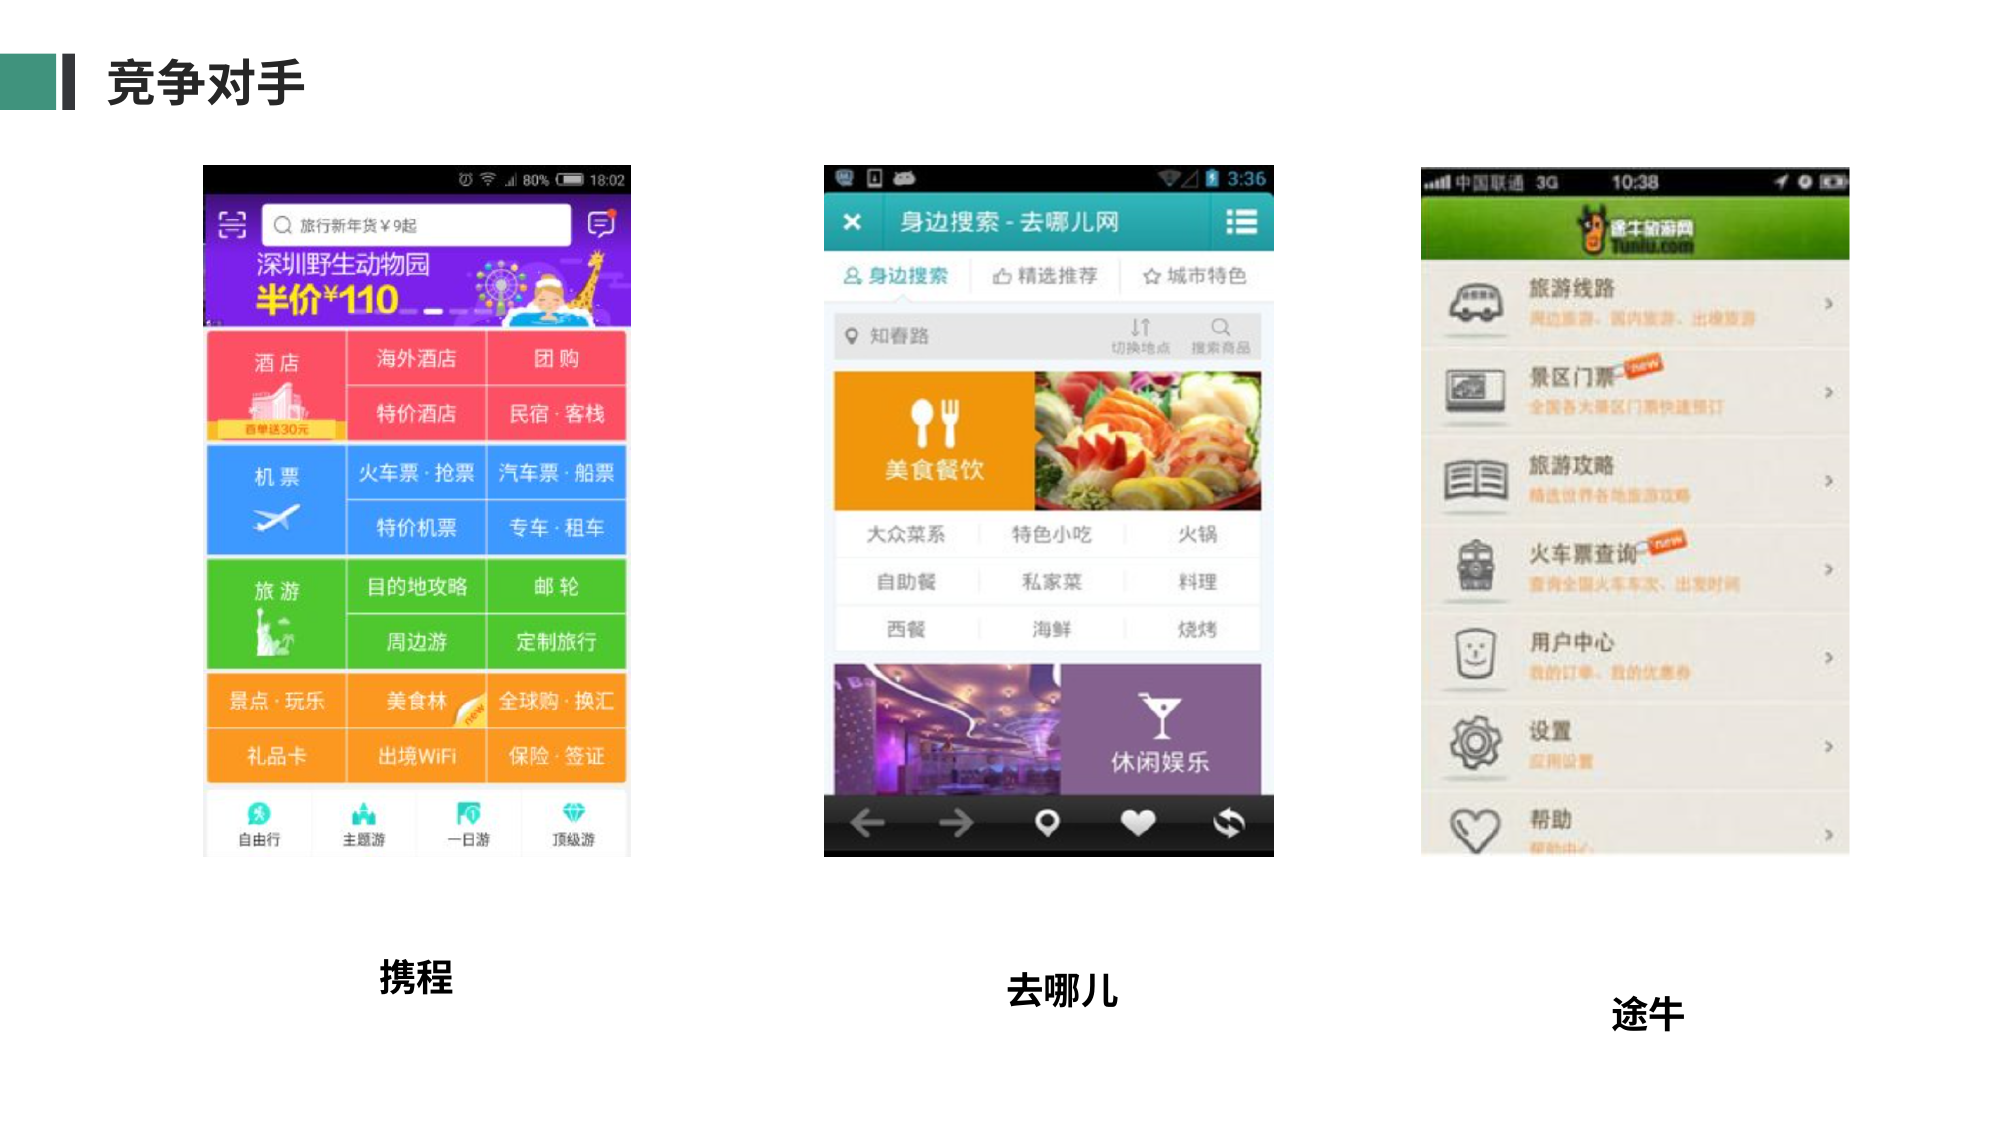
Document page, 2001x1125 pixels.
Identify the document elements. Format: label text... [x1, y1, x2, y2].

text_box 途牛 [1596, 983, 1742, 1044]
text_box 携程 [364, 946, 470, 1007]
text_box 去哪儿 [991, 959, 1137, 1020]
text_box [0, 43, 547, 120]
picture [203, 165, 632, 857]
picture [1421, 166, 1855, 857]
picture [824, 165, 1278, 857]
